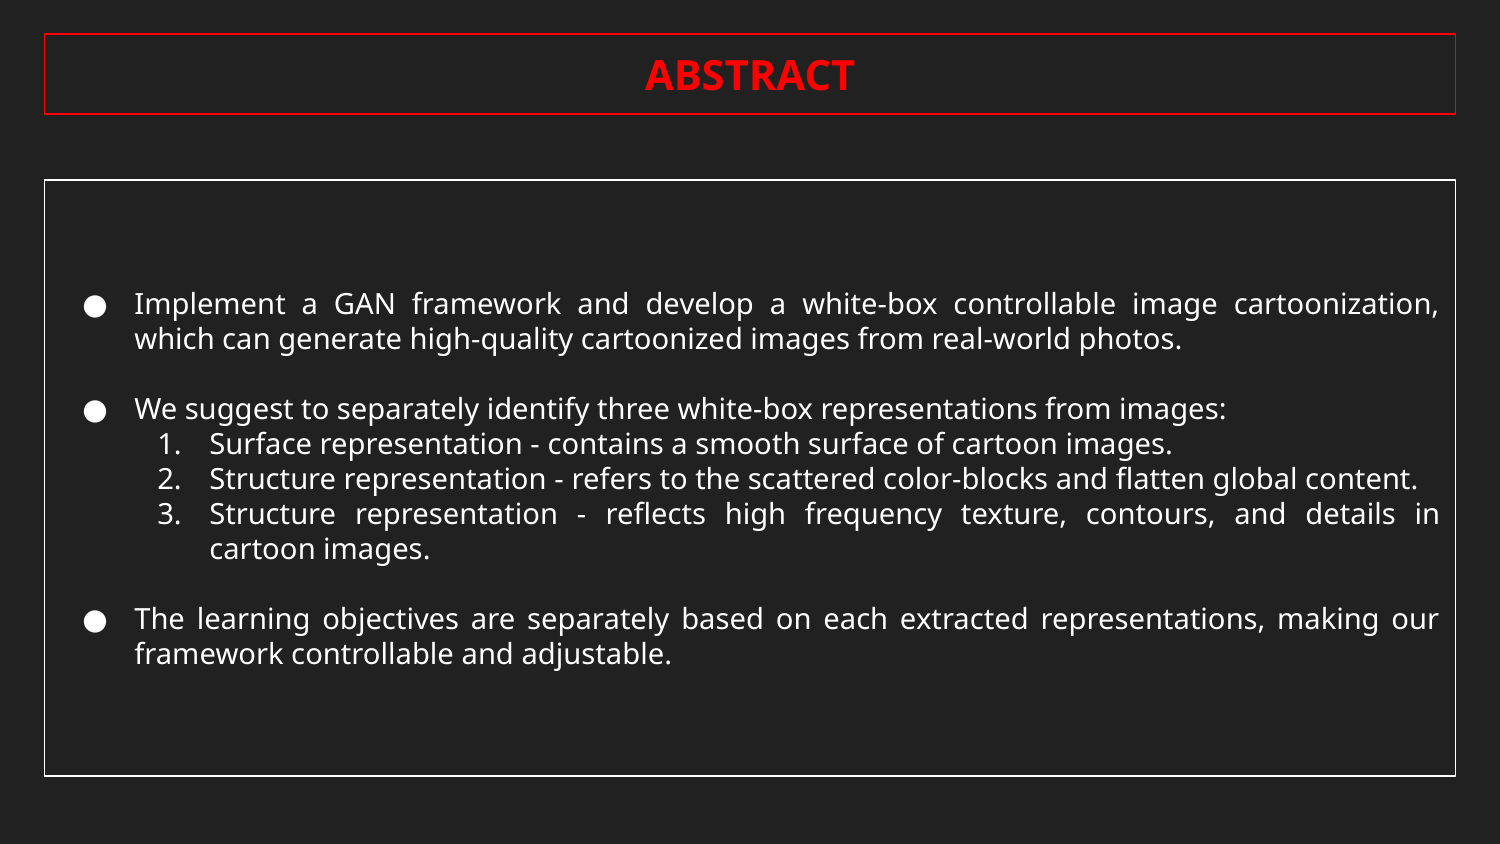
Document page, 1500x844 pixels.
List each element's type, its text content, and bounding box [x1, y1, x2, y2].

text_box Implement a GAN framework and develop a white-box controllable image cartoonization, which can generate high-quality cartoonized images from real-world photos. We suggest to separately identify three white-box representations from images: Surface representation - contains a smooth surface of cartoon images. Structure representation - refers to the scattered color-blocks and flatten global content. Structure representation - reflects high frequency texture, contours, and details in cartoon images. The learning objectives are separately based on each extracted representations, making our framework controllable and adjustable. [44, 180, 1456, 776]
text_box ABSTRACT [44, 34, 1456, 114]
